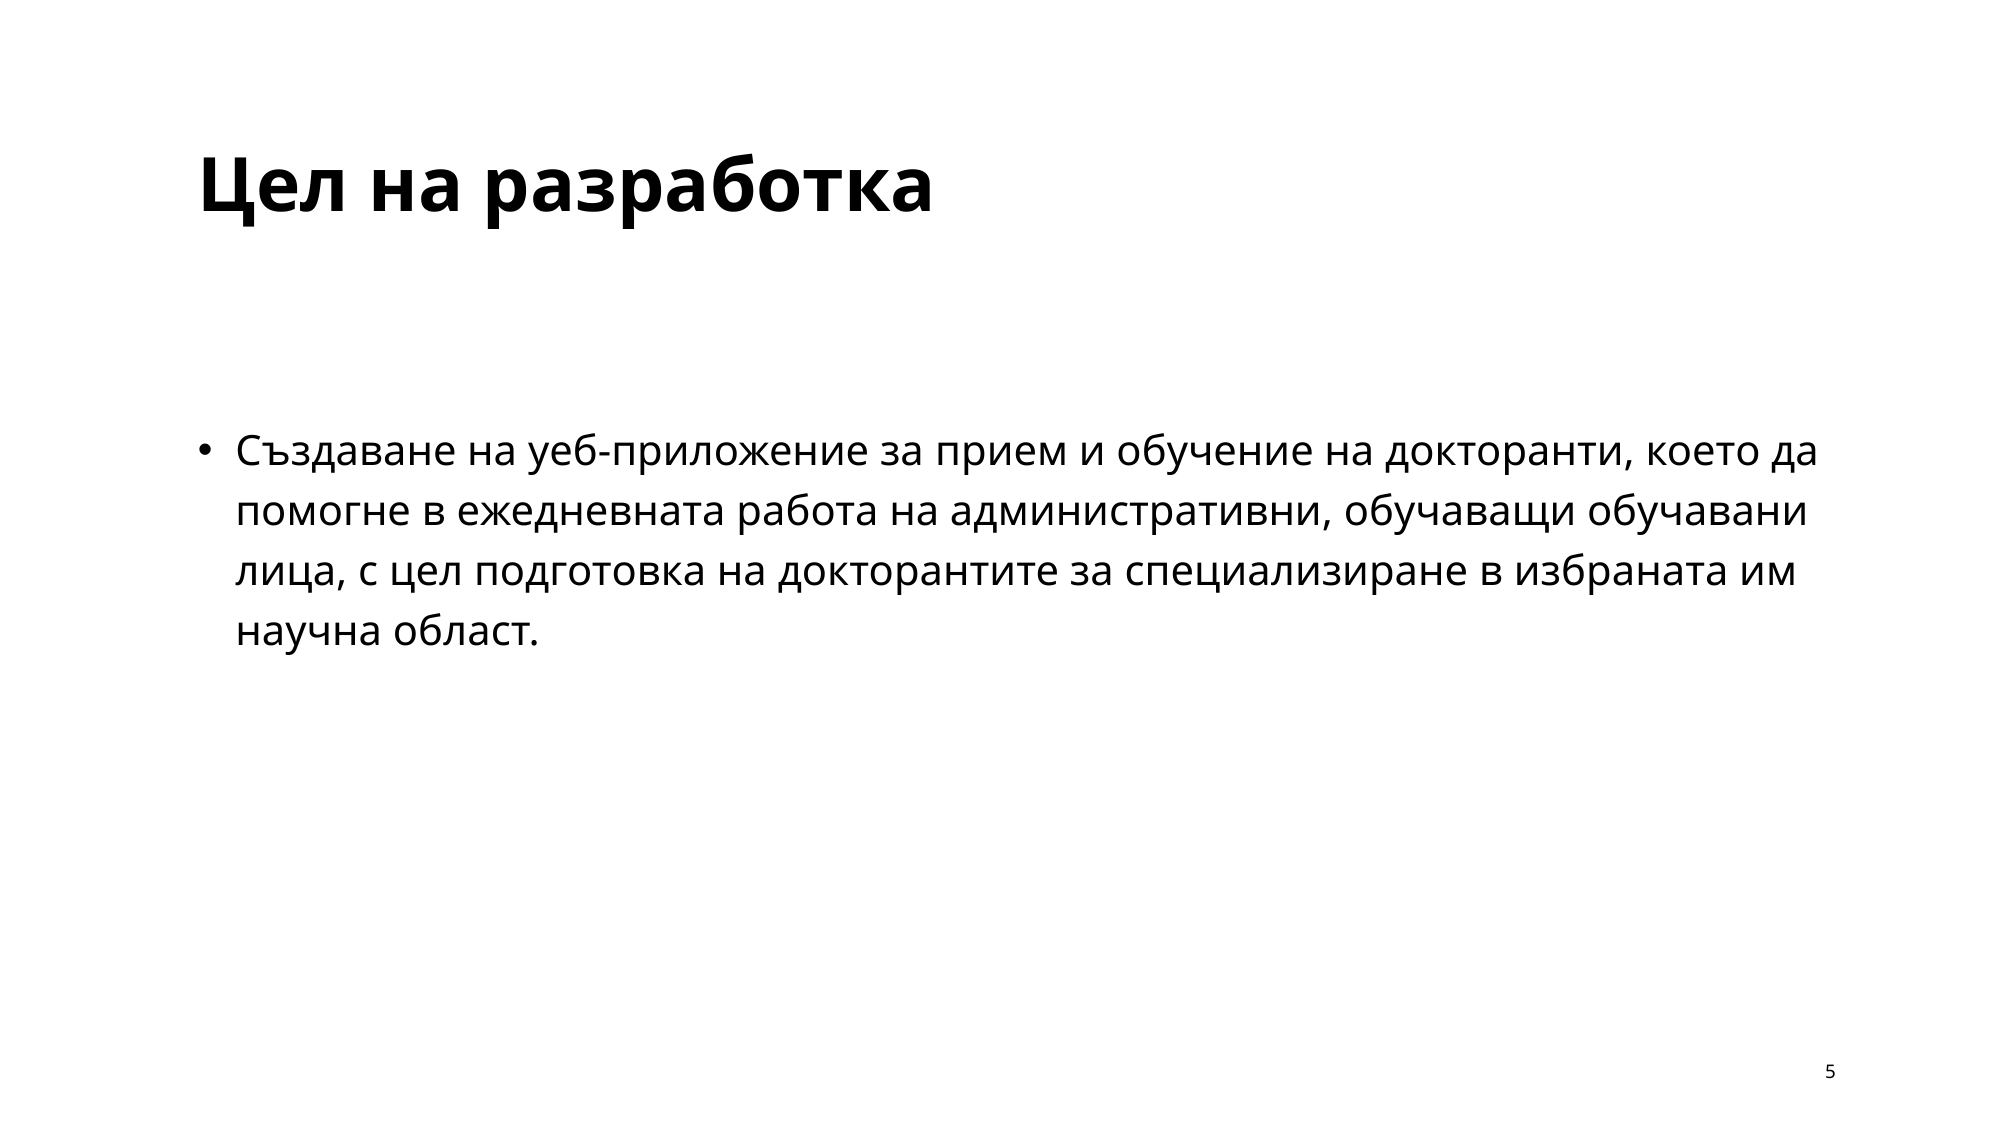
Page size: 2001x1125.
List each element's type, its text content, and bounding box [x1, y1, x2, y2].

list Създаване на уеб-приложение за прием и обучение на докторанти, което да помогне в ежедневната работа на административни, обучаващи обучавани лица, с цел подготовка на докторантите за специализиране в избраната им научна област. [183, 406, 1851, 1013]
title Цел на разработка [183, 90, 1851, 284]
slide_number 5 [1401, 1042, 1851, 1103]
